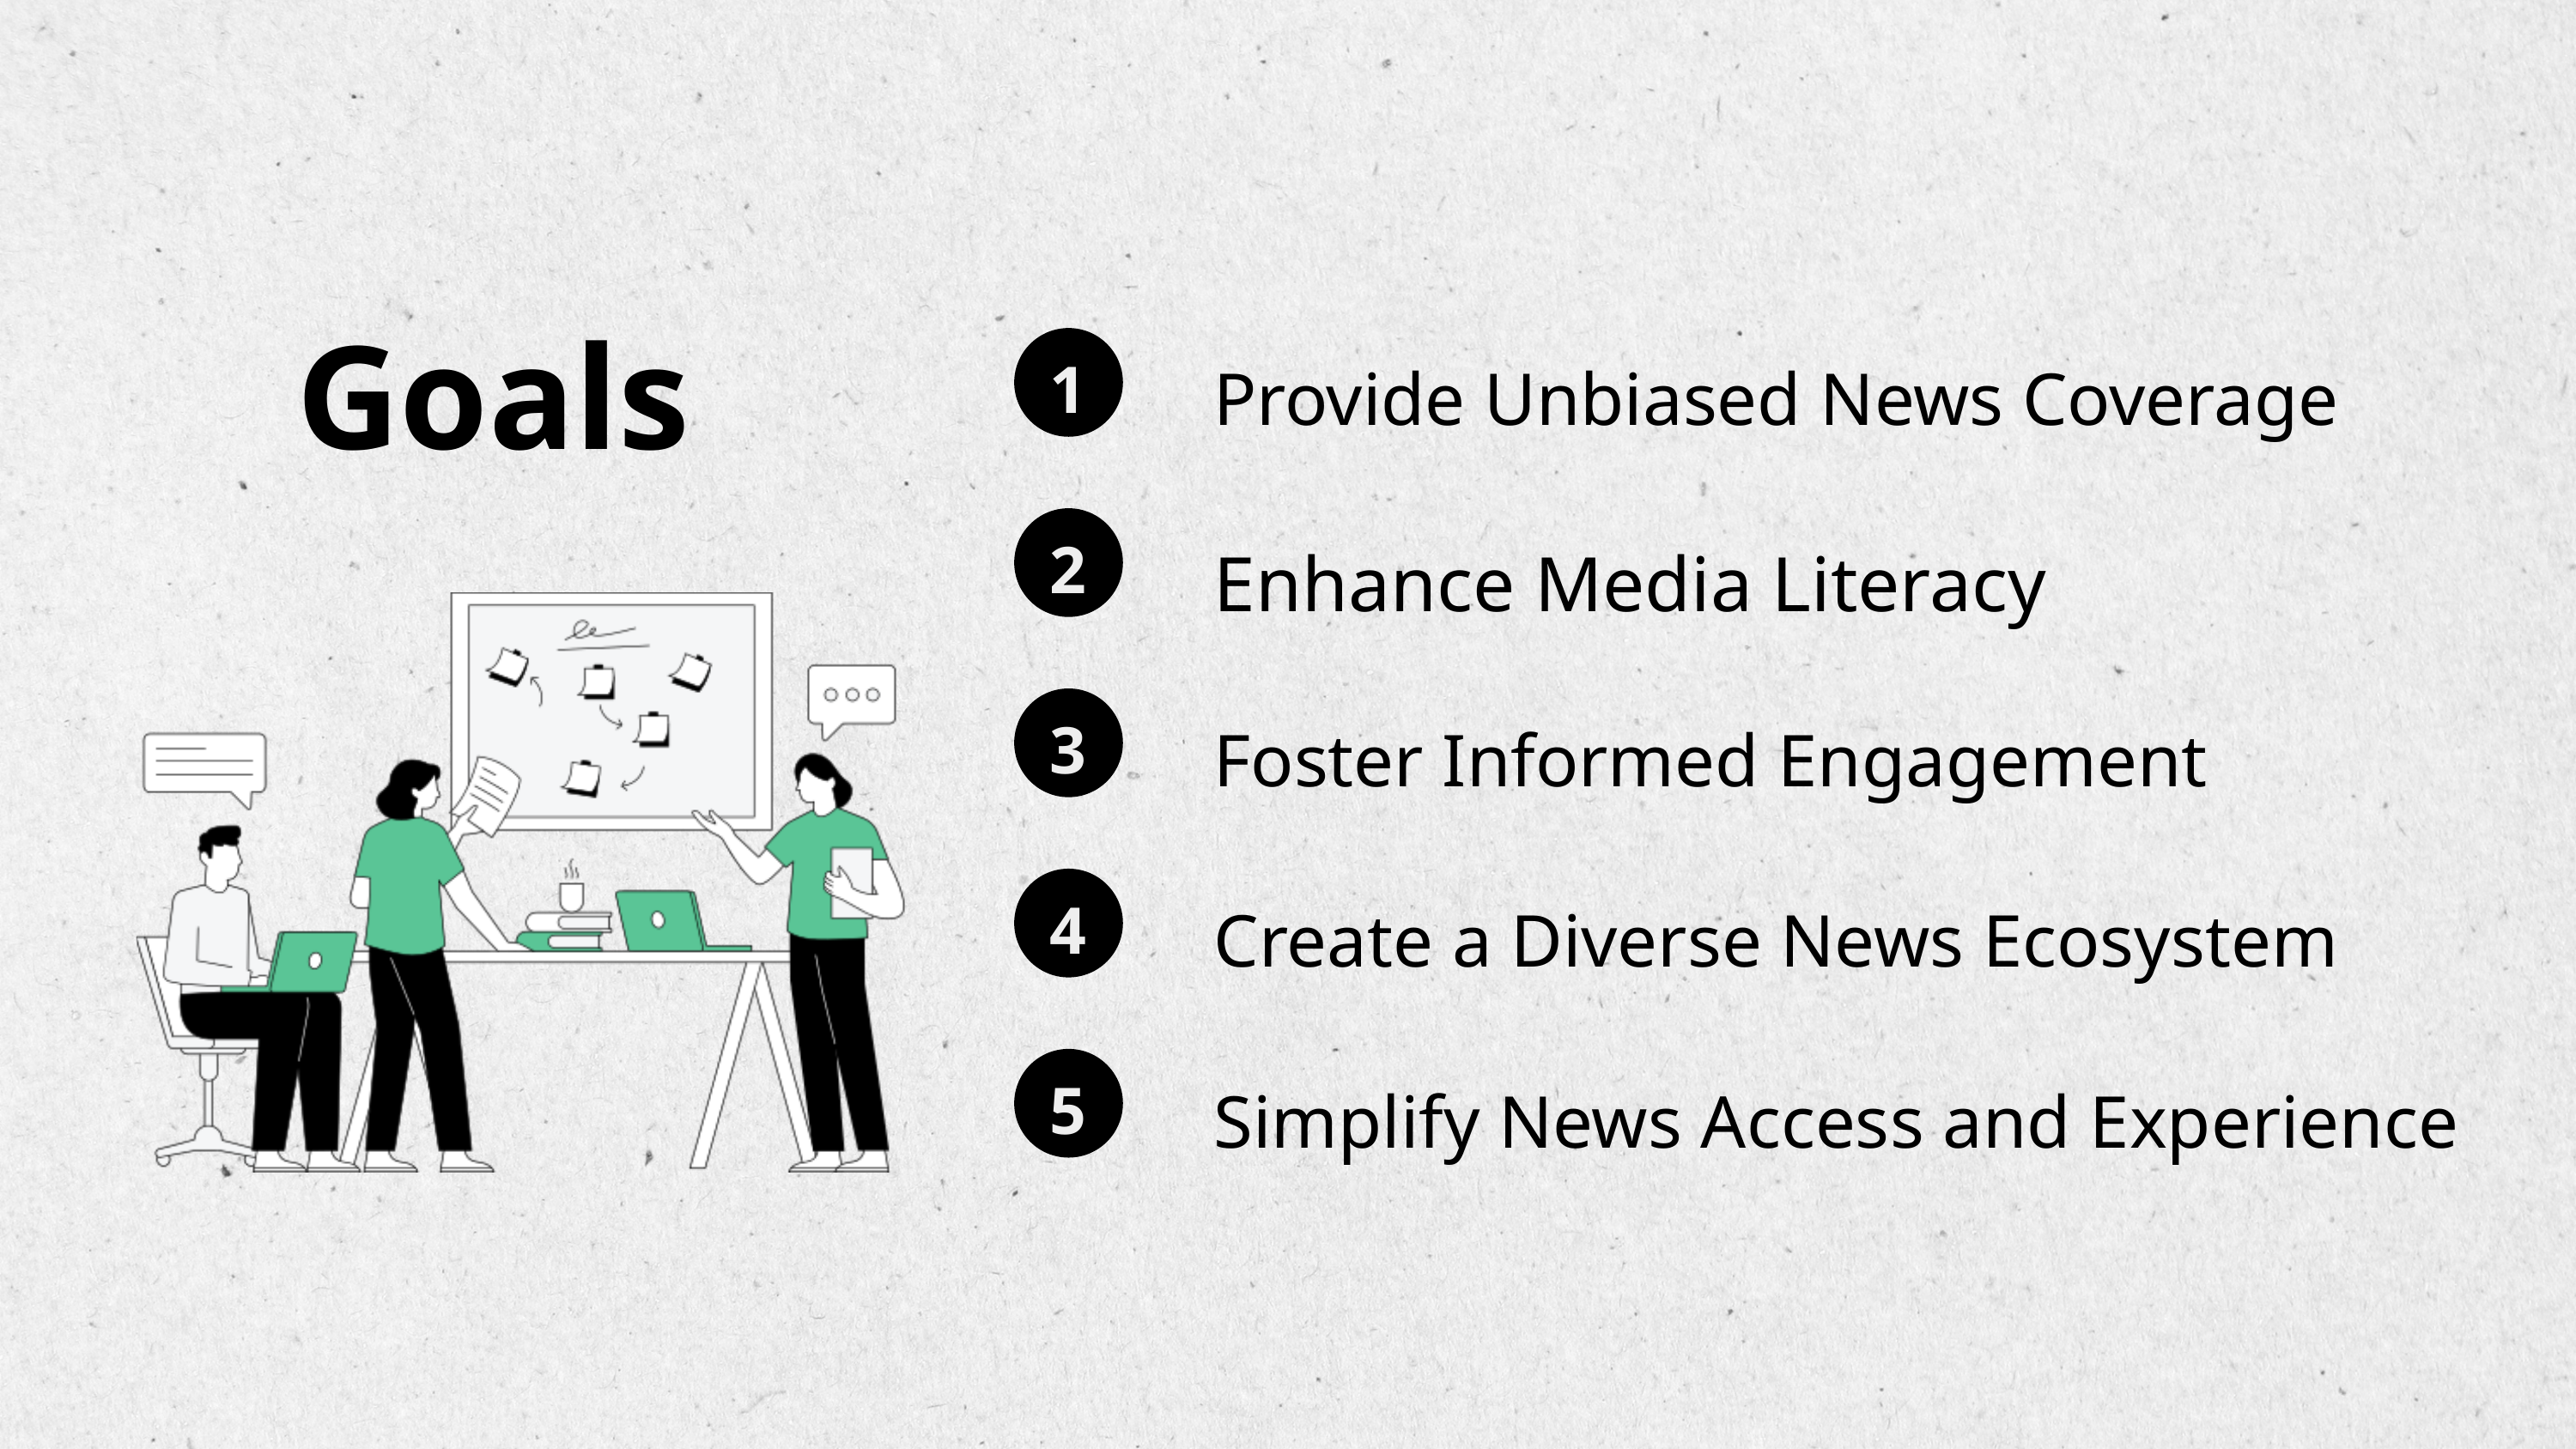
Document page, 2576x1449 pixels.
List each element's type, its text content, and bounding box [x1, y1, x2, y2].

text_box Foster Informed Engagement [1213, 658, 2245, 802]
text_box Create a Diverse News Ecosystem [1213, 838, 2426, 982]
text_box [1013, 868, 1123, 978]
text_box Enhance Media Literacy [1213, 476, 2245, 627]
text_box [1013, 1048, 1123, 1158]
text_box Provide Unbiased News Coverage [1213, 296, 2409, 440]
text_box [1013, 507, 1123, 617]
text_box Simplify News Access and Experience [1213, 1019, 2576, 1162]
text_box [1013, 688, 1123, 797]
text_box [1013, 327, 1123, 437]
text_box Goals [296, 306, 896, 478]
text_box [136, 592, 908, 1173]
text_box [0, 0, 2576, 1449]
